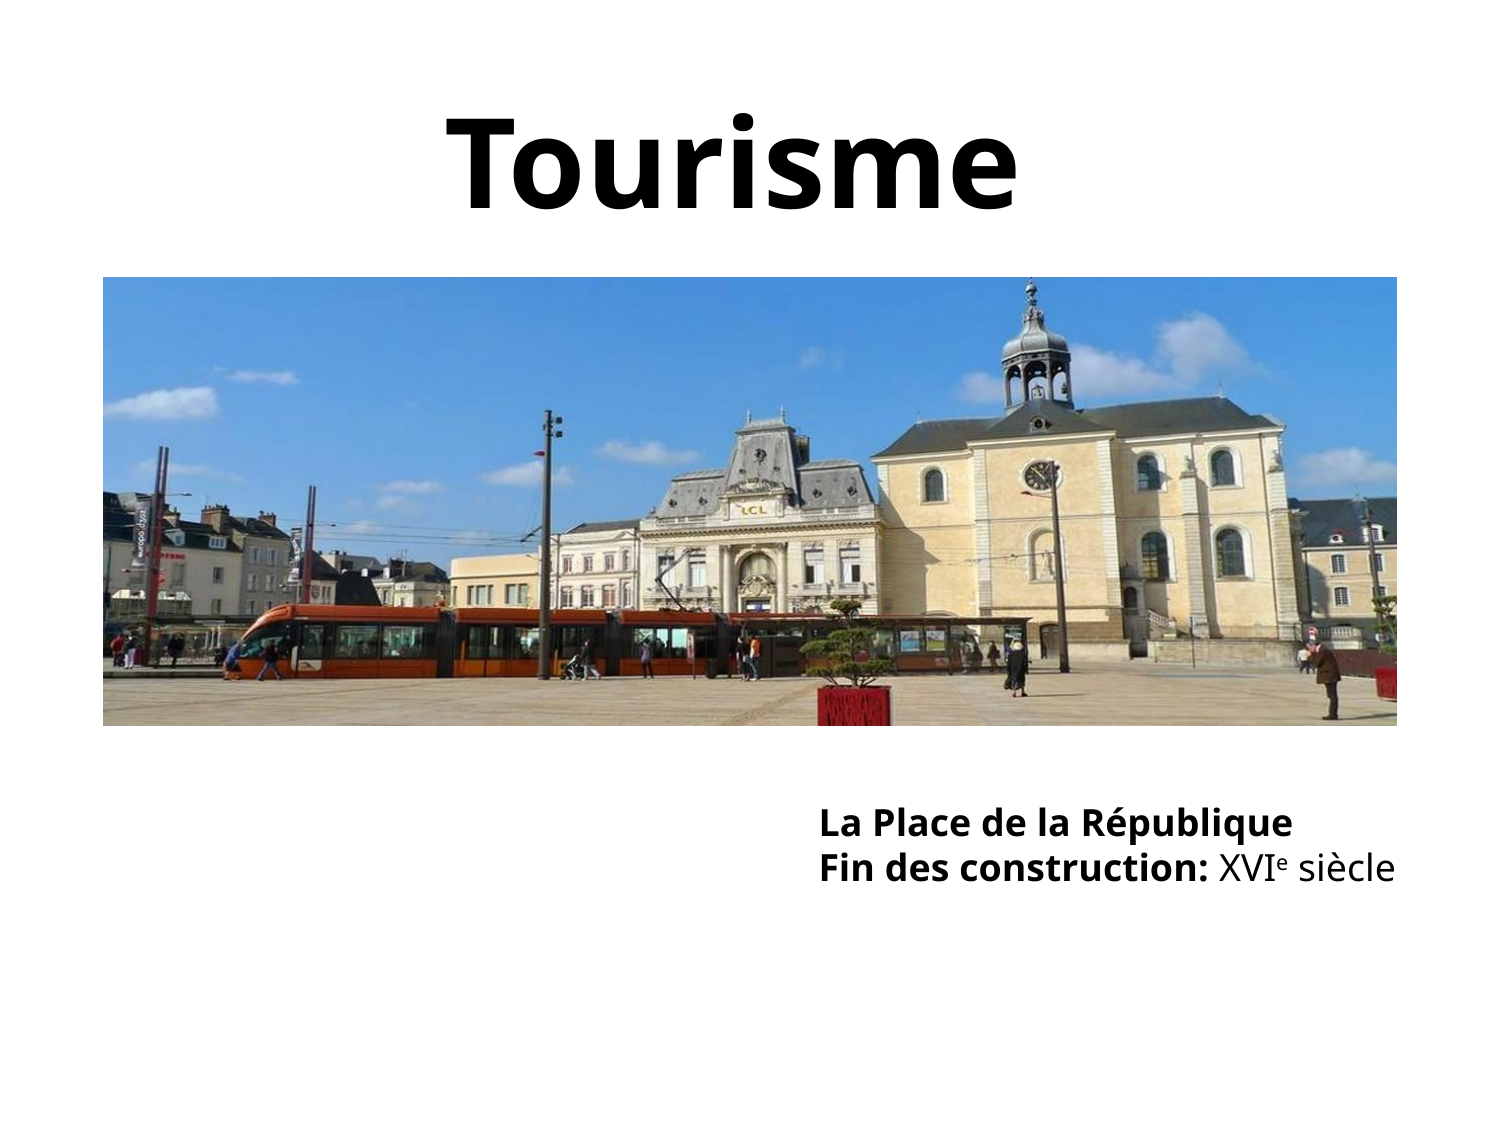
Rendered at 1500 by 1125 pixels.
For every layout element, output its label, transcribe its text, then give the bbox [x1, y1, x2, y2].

text_box La Place de la République Fin des construction: XVIe siècle [803, 791, 1412, 896]
title Tourisme [103, 59, 1397, 277]
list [103, 277, 1397, 726]
